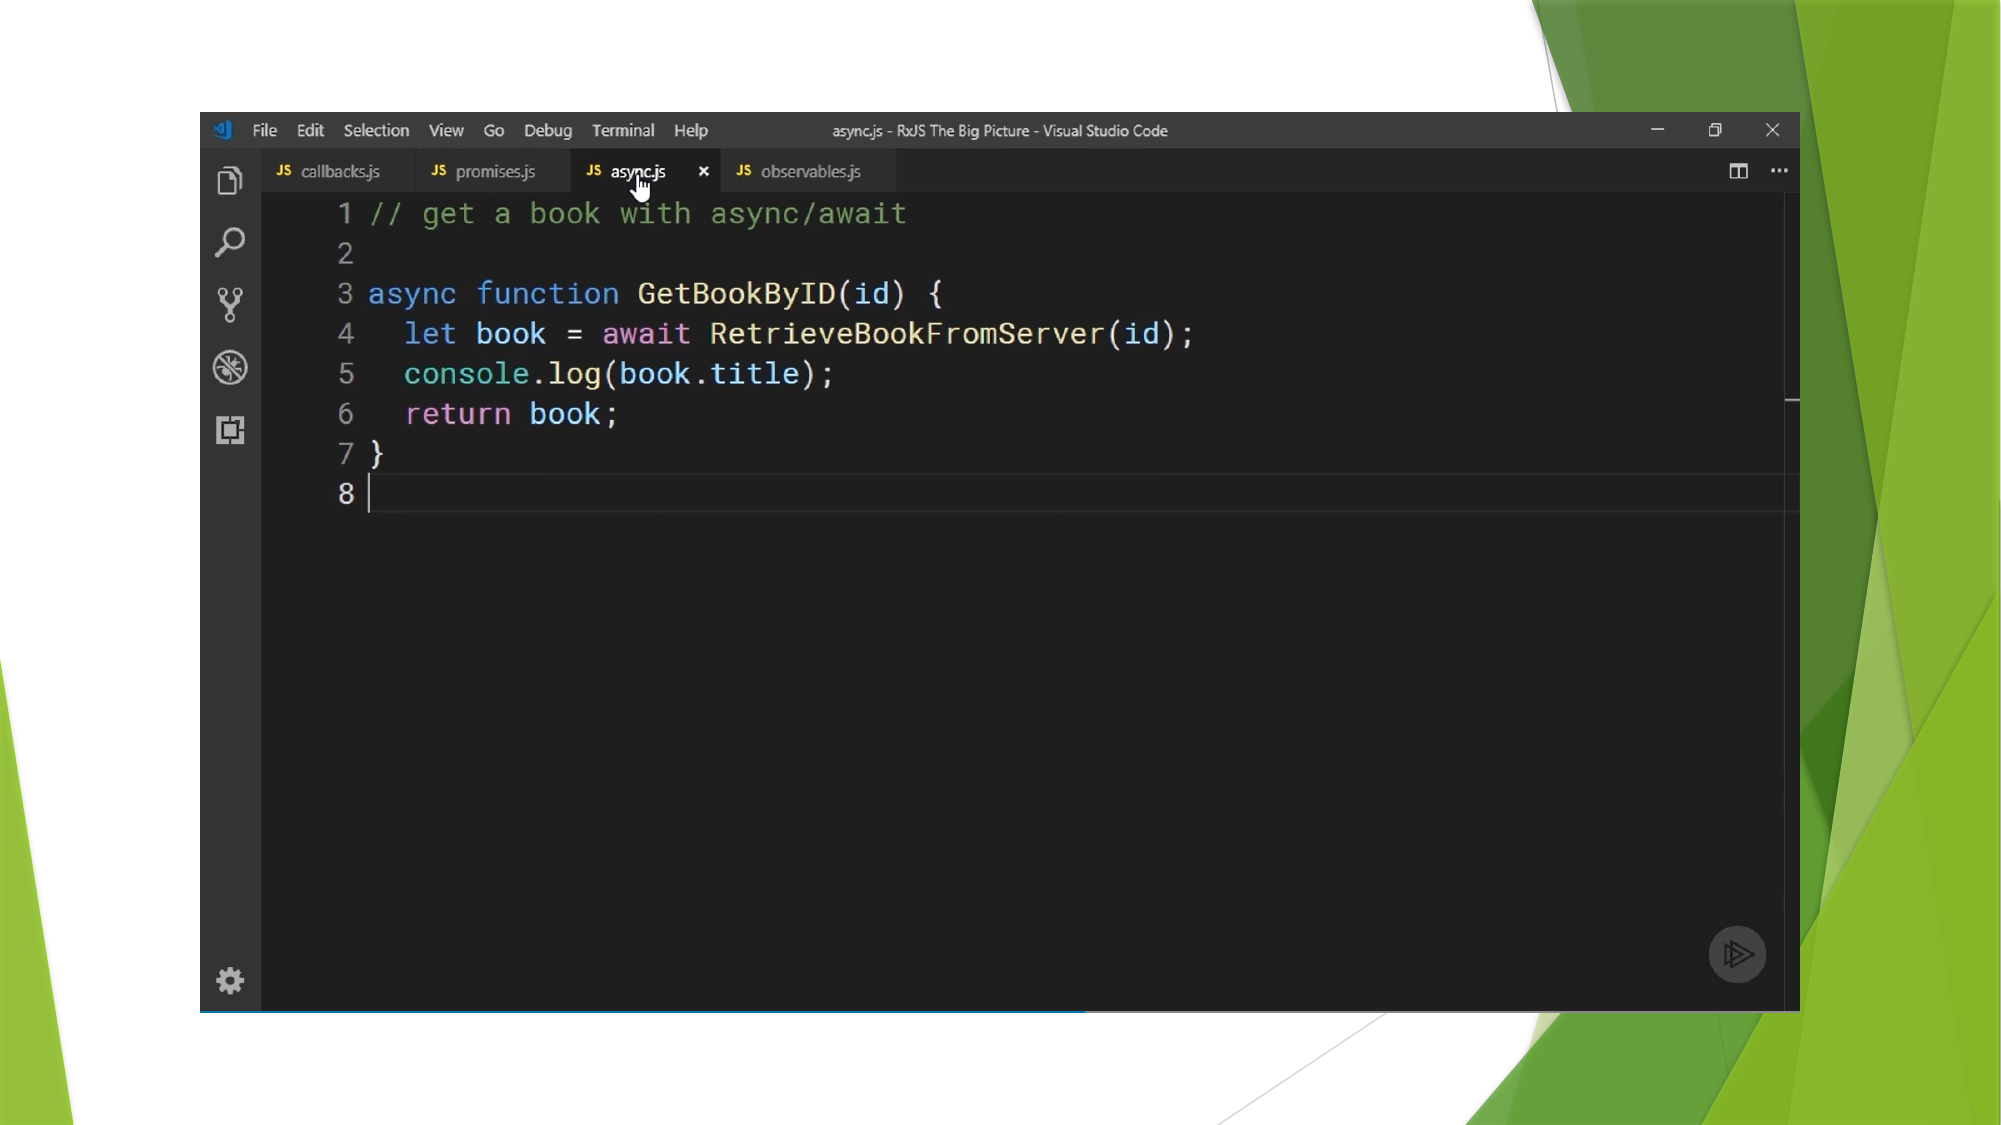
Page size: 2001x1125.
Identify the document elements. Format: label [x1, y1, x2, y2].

picture [199, 111, 1801, 1013]
